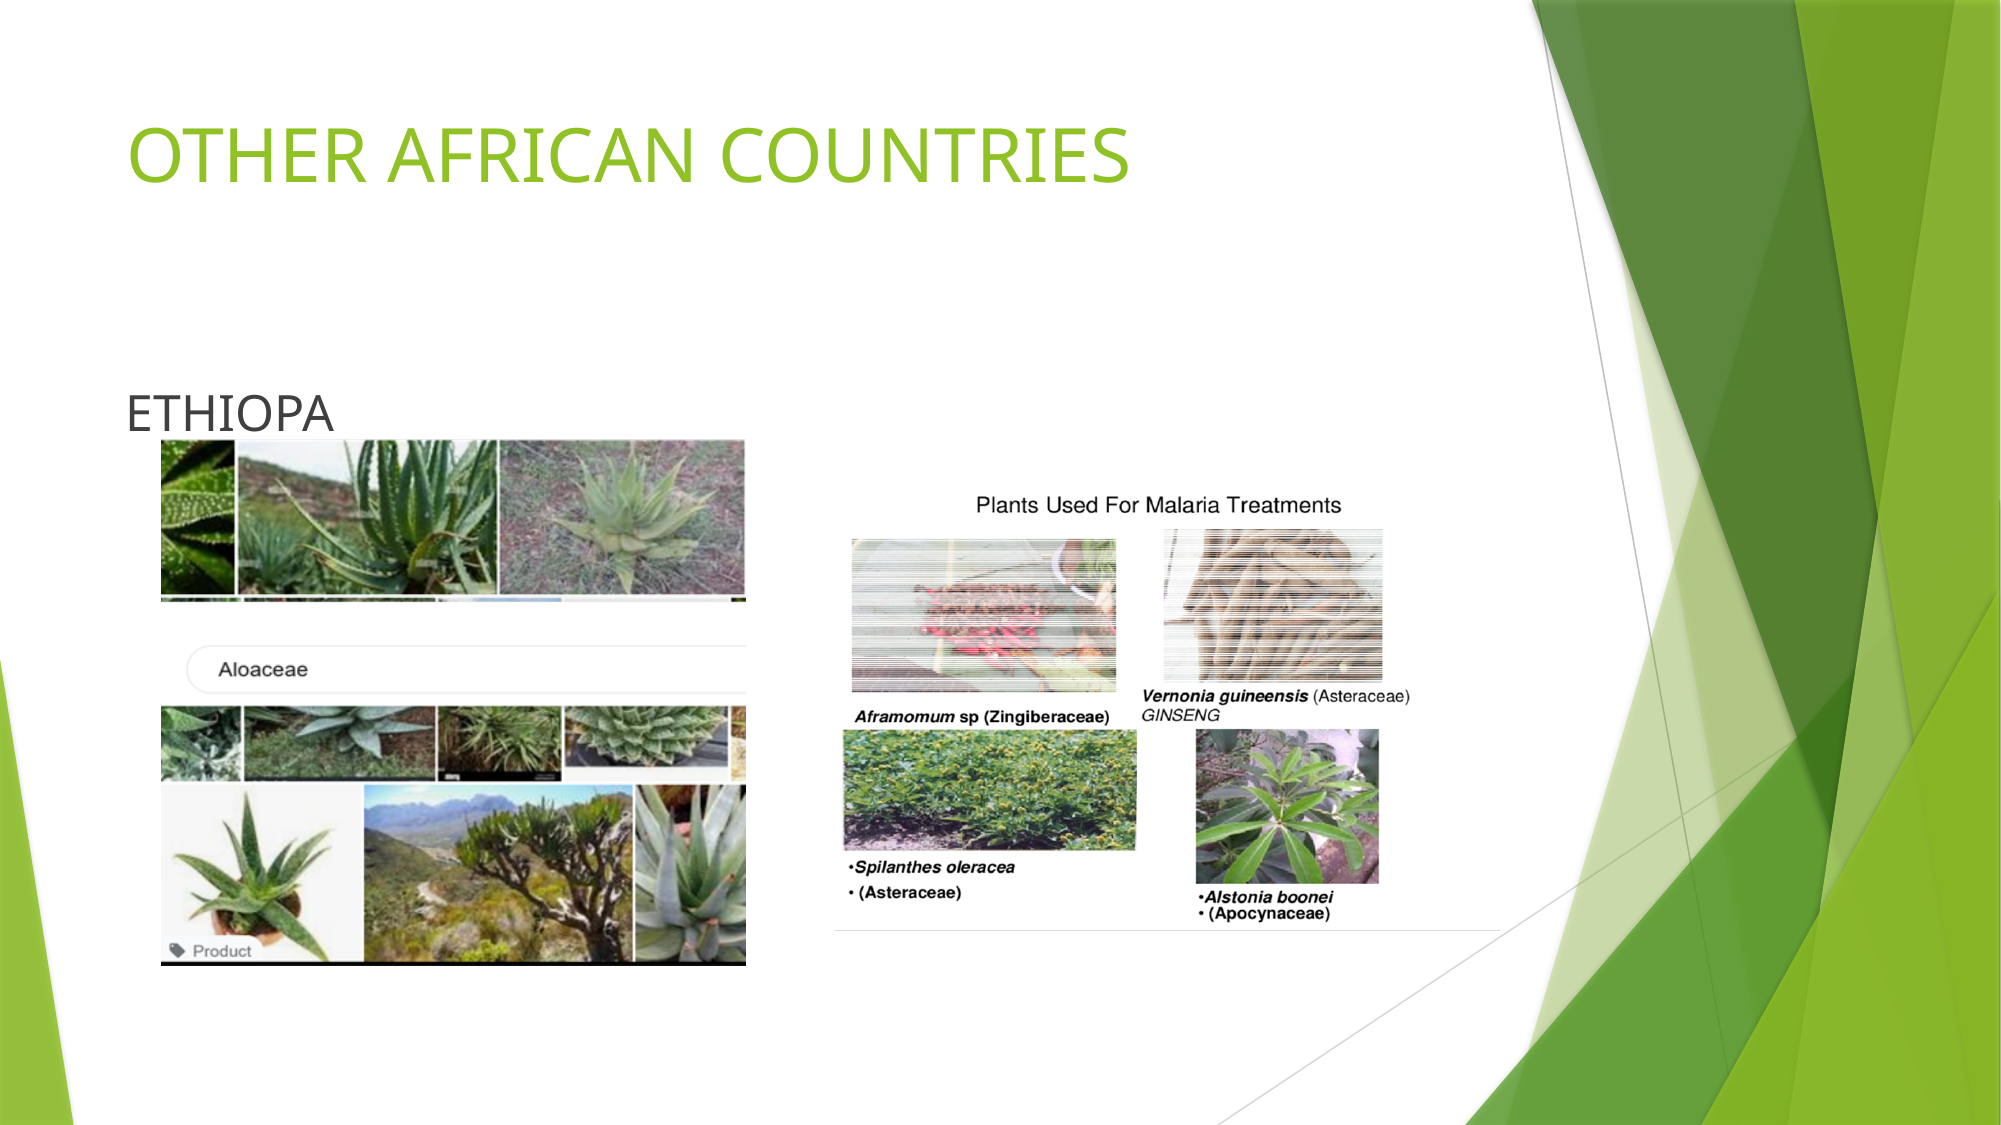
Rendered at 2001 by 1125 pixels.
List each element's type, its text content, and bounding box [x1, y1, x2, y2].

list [161, 437, 746, 967]
title OTHER AFRICAN COUNTRIES [111, 99, 1522, 317]
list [834, 448, 1501, 932]
list ETHIOPA [110, 354, 798, 449]
